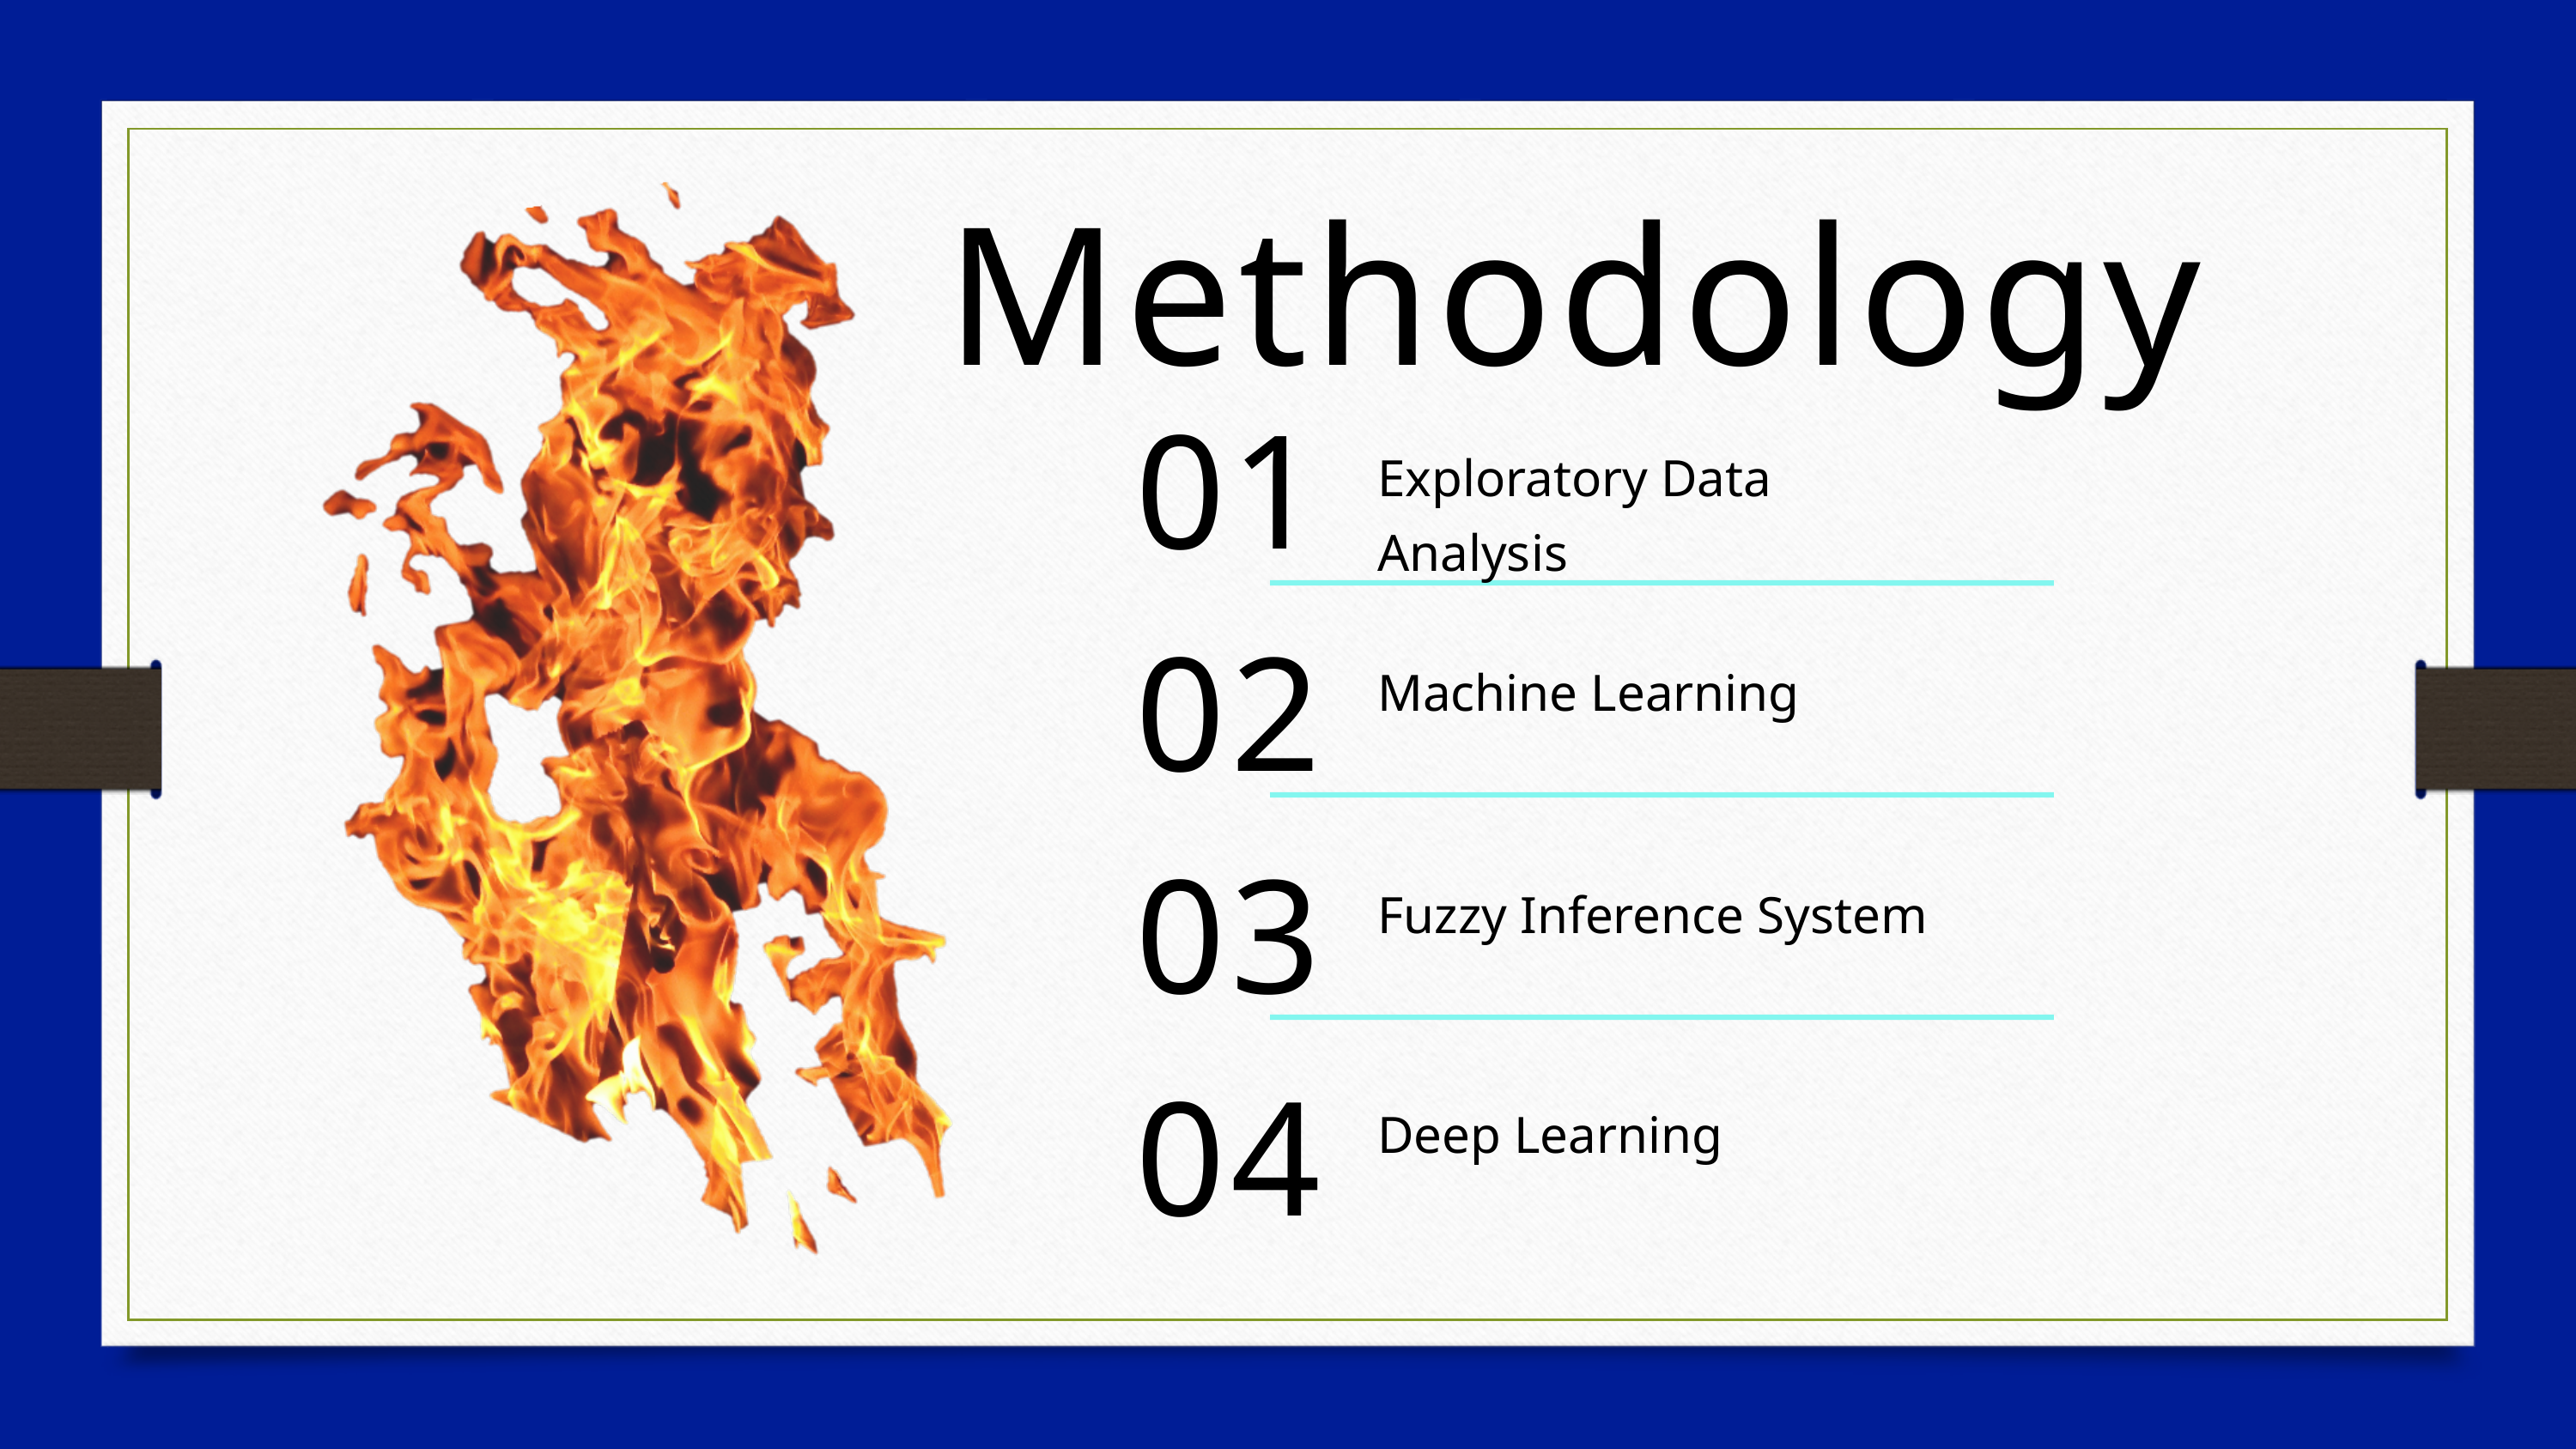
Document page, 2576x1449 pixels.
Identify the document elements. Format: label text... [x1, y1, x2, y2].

text_box Fuzzy Inference System [1377, 868, 1958, 943]
text_box Machine Learning [1377, 646, 1958, 721]
text_box 01 [1130, 377, 1326, 581]
picture [0, 0, 2576, 1448]
text_box 02 [1130, 599, 1326, 803]
text_box 04 [1130, 1044, 1326, 1247]
text_box Exploratory Data Analysis [1377, 431, 1958, 582]
text_box Deep Learning [1377, 1088, 1958, 1164]
text_box Methodology [1030, 200, 2269, 403]
text_box 03 [1130, 822, 1326, 1025]
